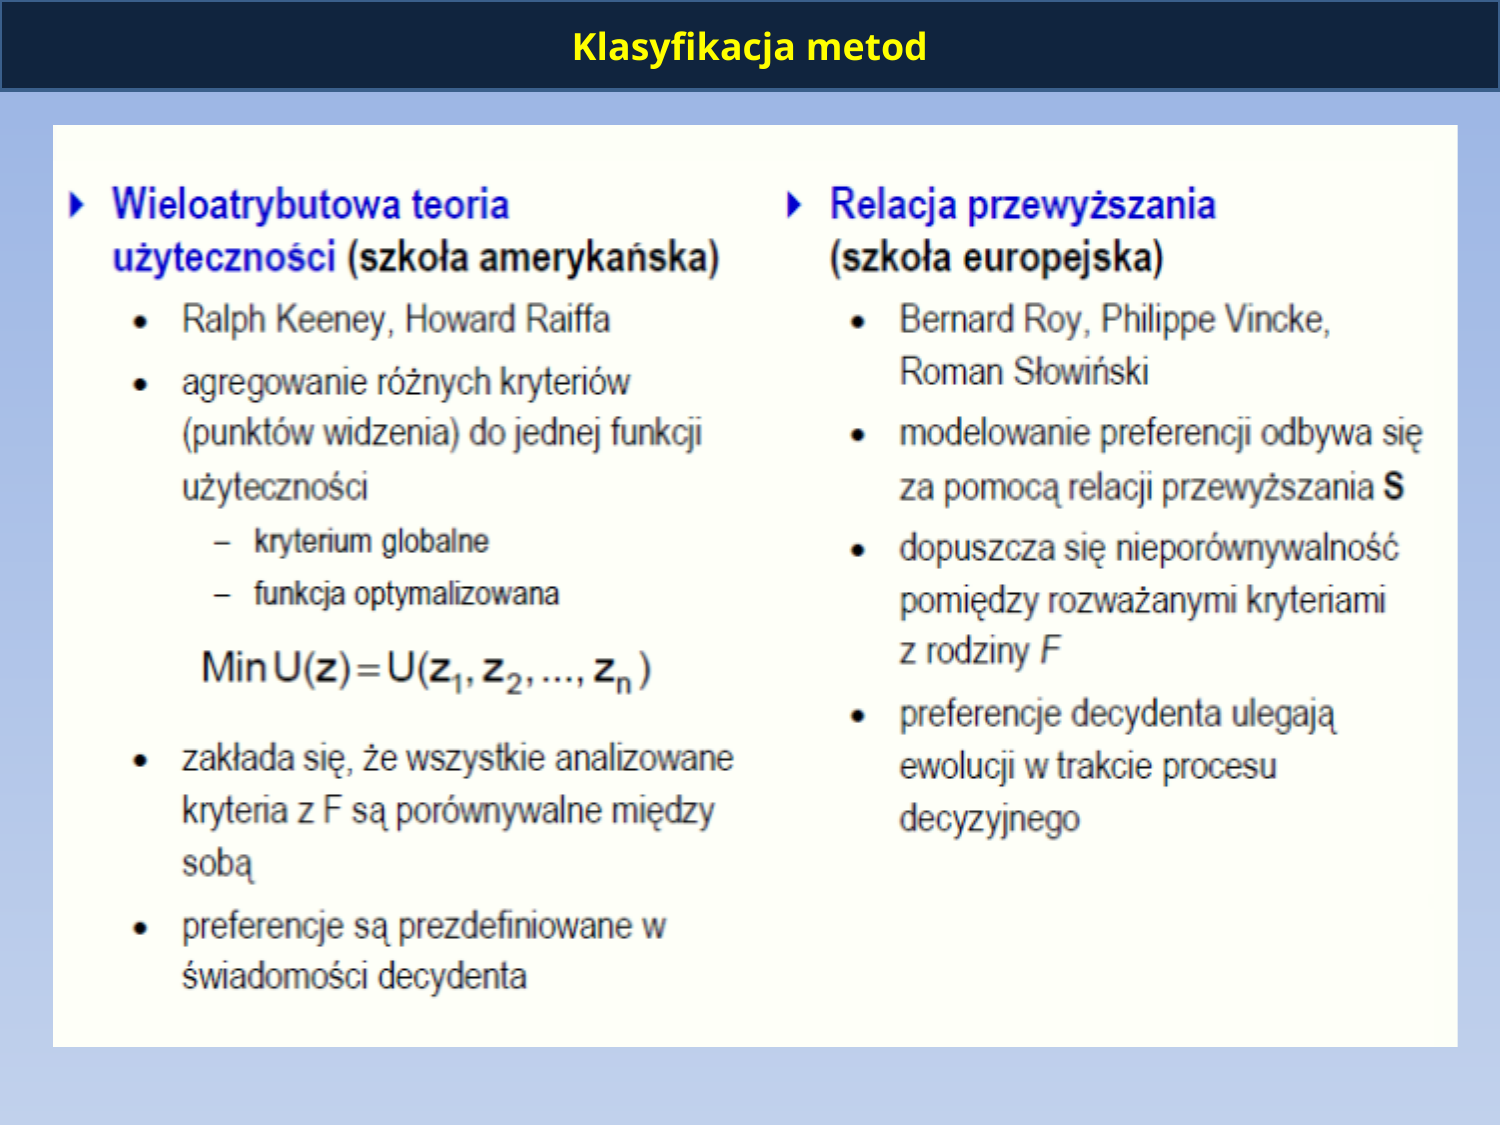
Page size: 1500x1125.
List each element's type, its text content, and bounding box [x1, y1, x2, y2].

picture [52, 125, 1458, 1047]
text_box Klasyfikacja metod [0, 0, 1500, 92]
